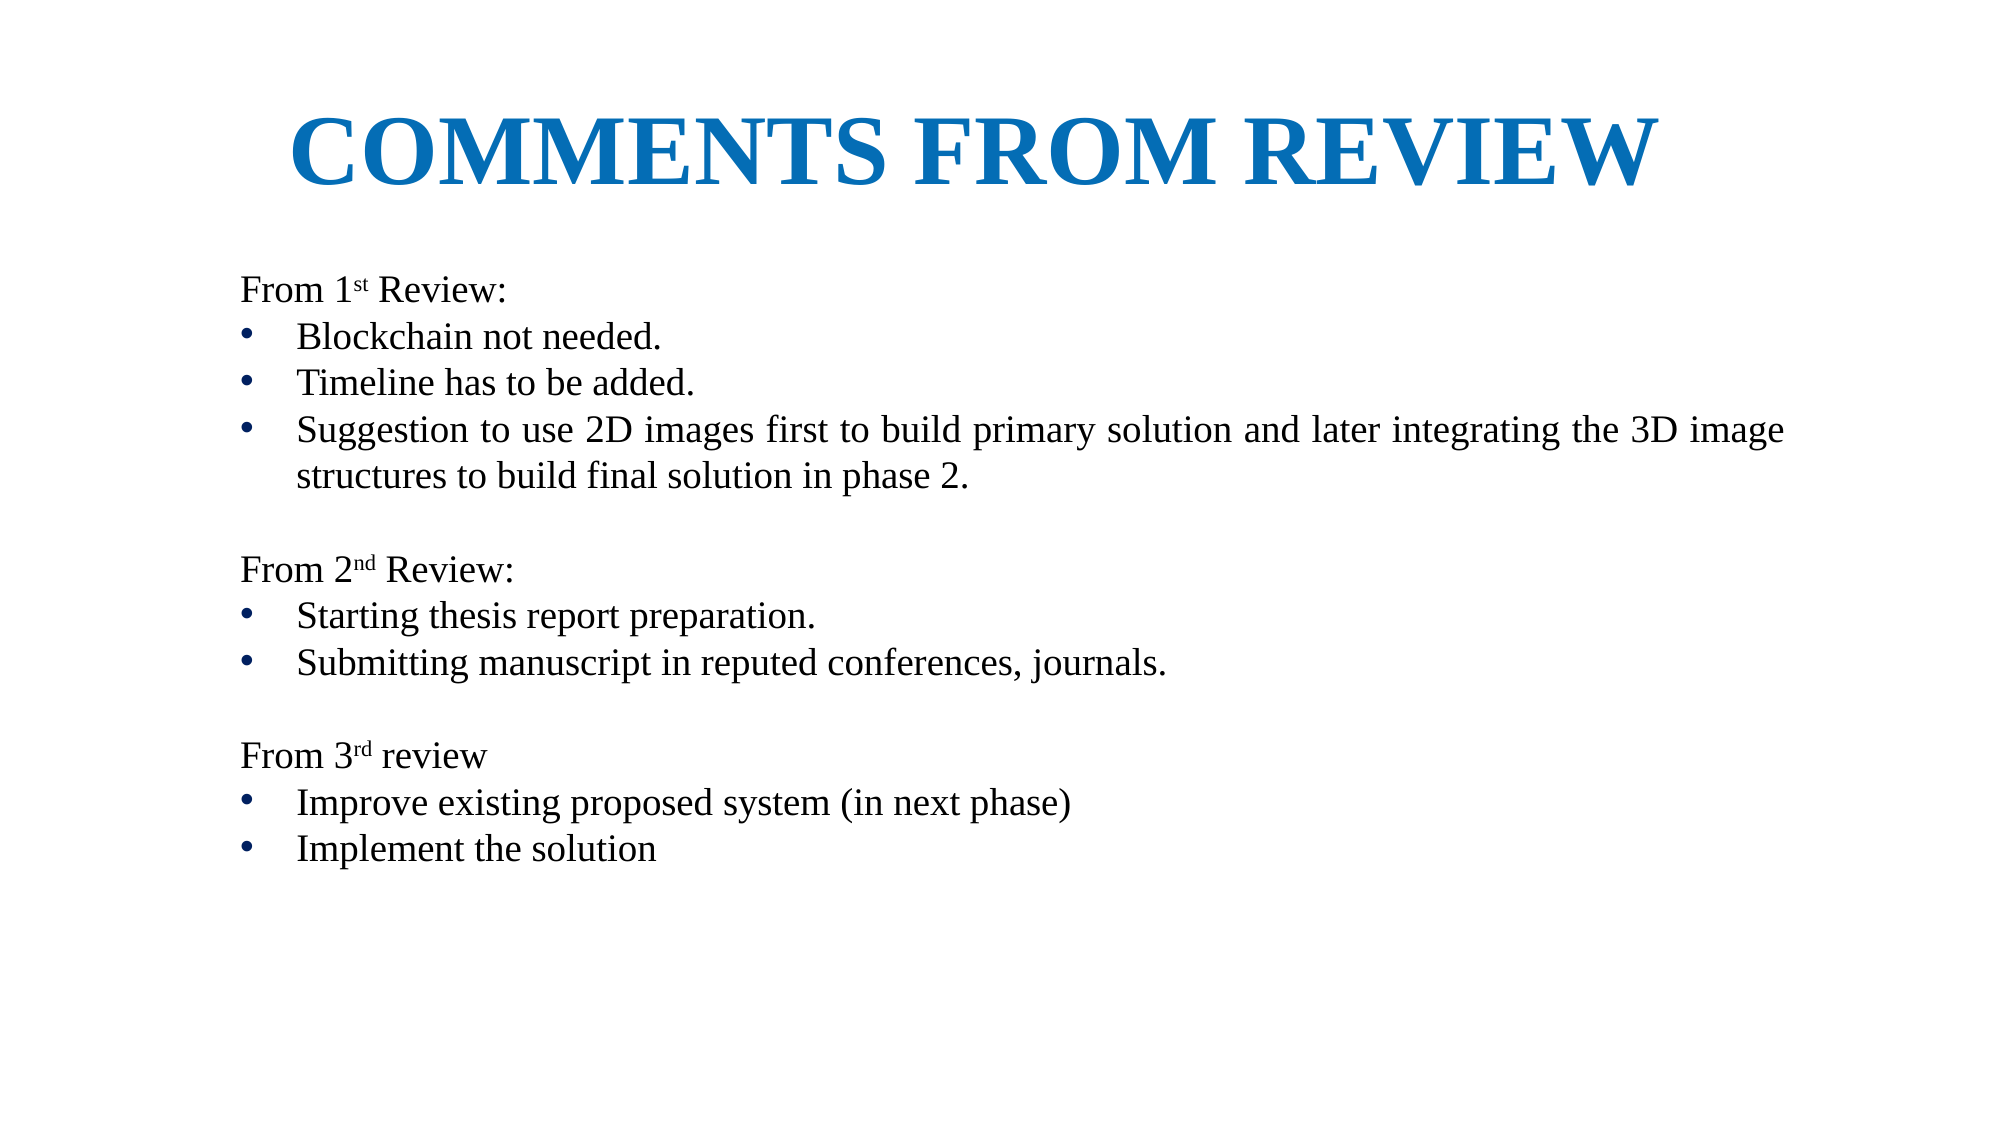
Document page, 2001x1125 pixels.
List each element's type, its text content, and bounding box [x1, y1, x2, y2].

subtitle From 1st Review: Blockchain not needed. Timeline has to be added. Suggestion to use 2D images first to build primary solution and later integrating the 3D image structures to build final solution in phase 2. From 2nd Review: Starting thesis report preparation. Submitting manuscript in reputed conferences, journals. From 3rd review Improve existing proposed system (in next phase) Implement the solution [225, 248, 1801, 931]
title COMMENTS FROM REVIEW [249, 81, 1724, 208]
